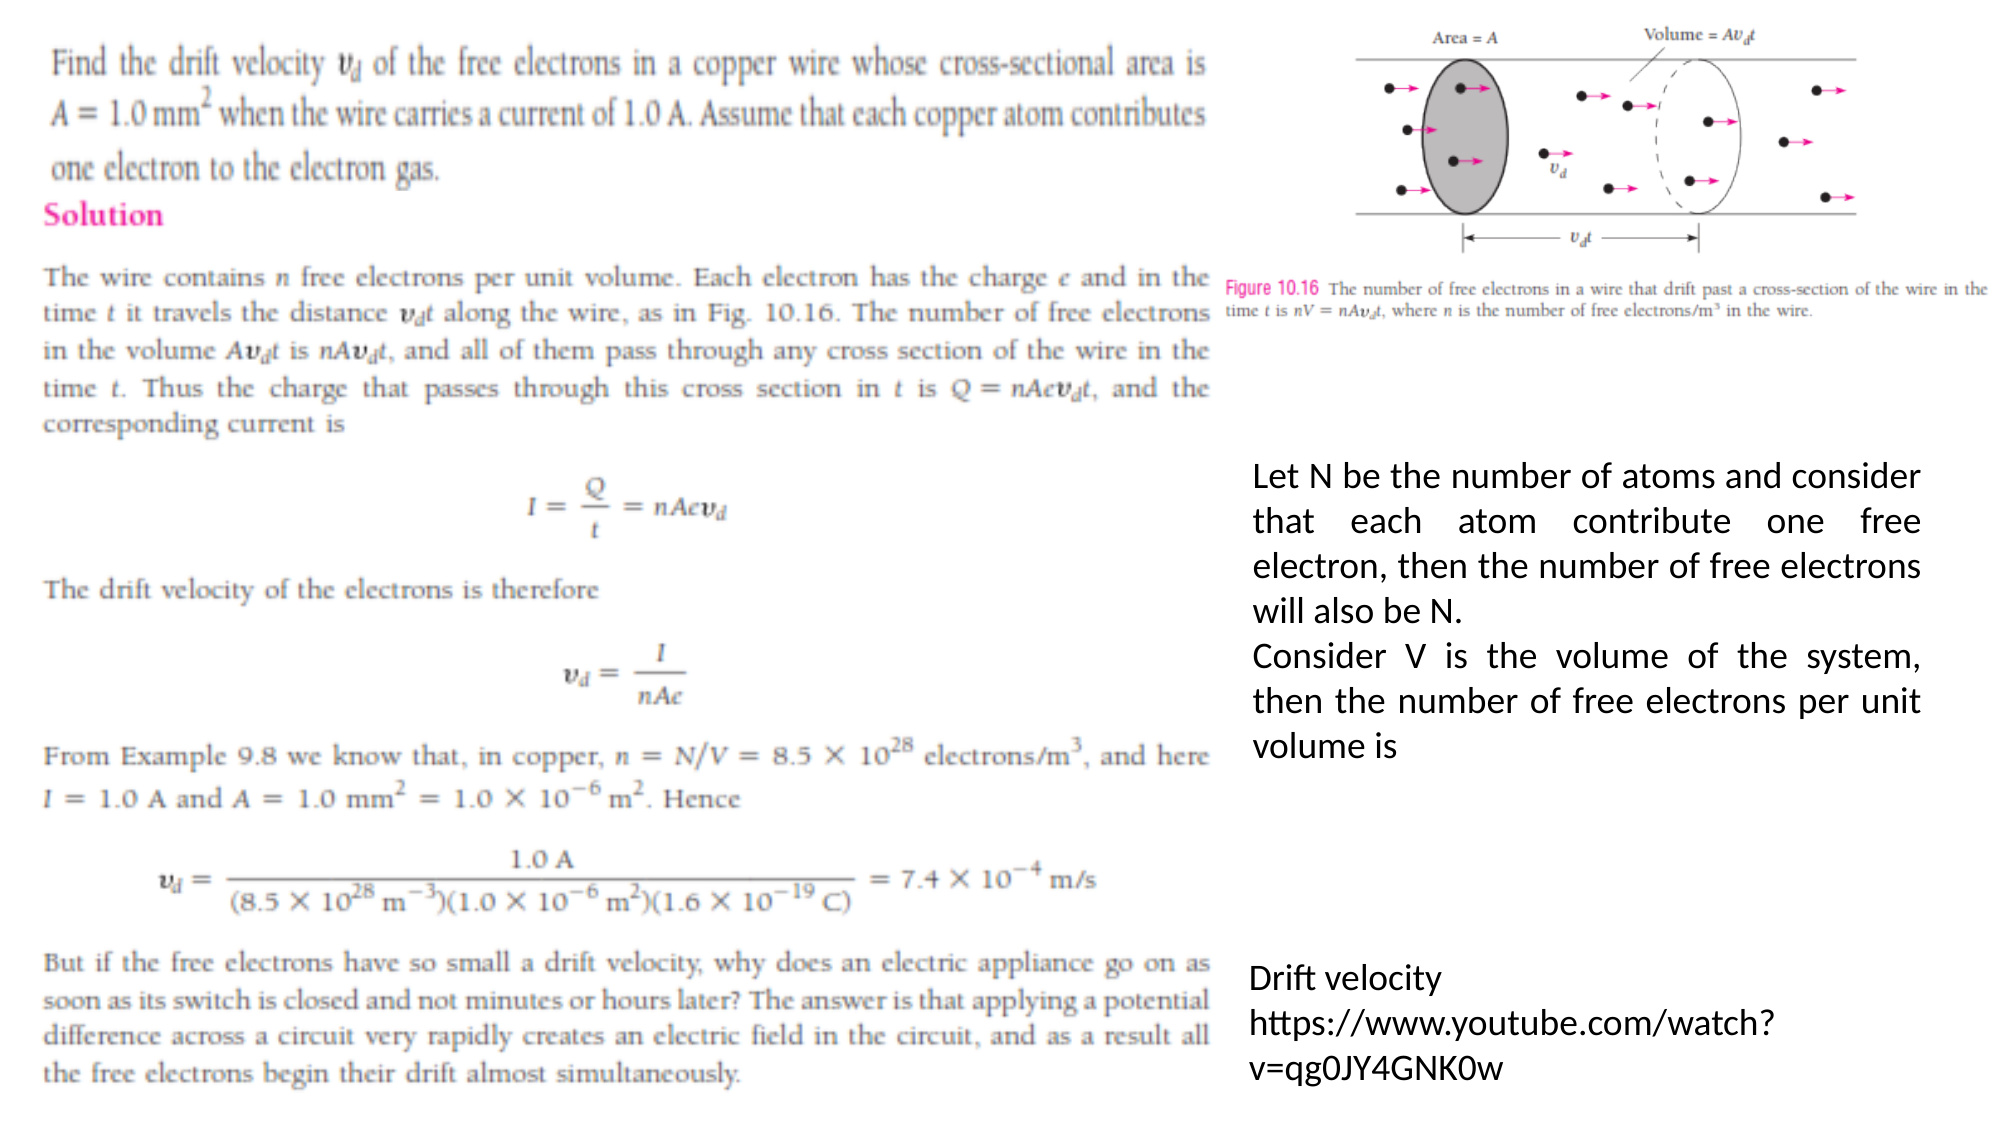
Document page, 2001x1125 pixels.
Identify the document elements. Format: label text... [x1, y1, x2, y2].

text_box Drift velocity https://www.youtube.com/watch?v=qg0JY4GNK0w [1234, 945, 2000, 1096]
picture [33, 17, 1993, 1093]
